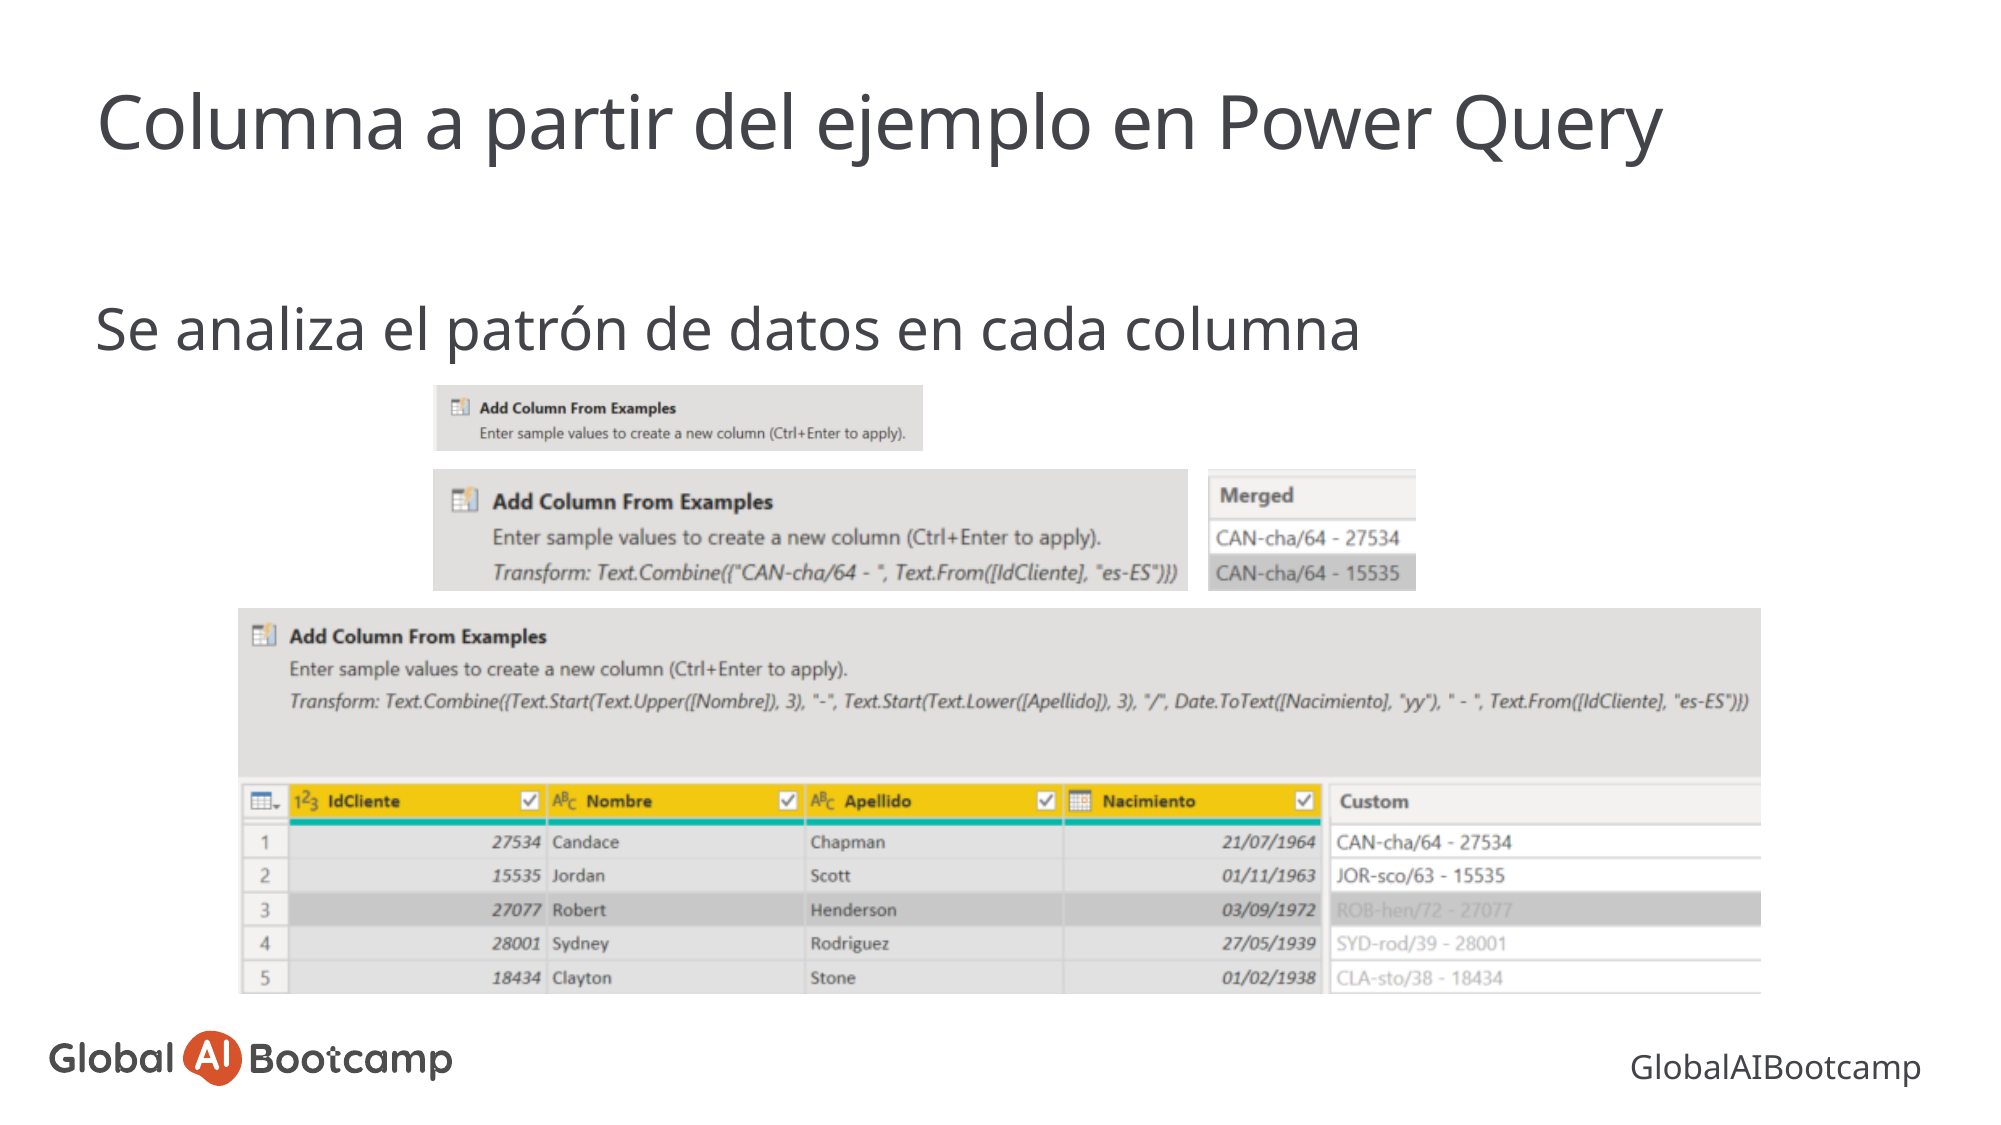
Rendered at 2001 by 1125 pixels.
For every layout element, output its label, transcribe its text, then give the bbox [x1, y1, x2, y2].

list Se analiza el patrón de datos en cada columna [95, 291, 1904, 557]
picture [433, 469, 1188, 592]
picture [237, 607, 1762, 994]
title Columna a partir del ejemplo en Power Query [96, 75, 1904, 166]
picture [1208, 469, 1417, 591]
picture [433, 384, 923, 451]
